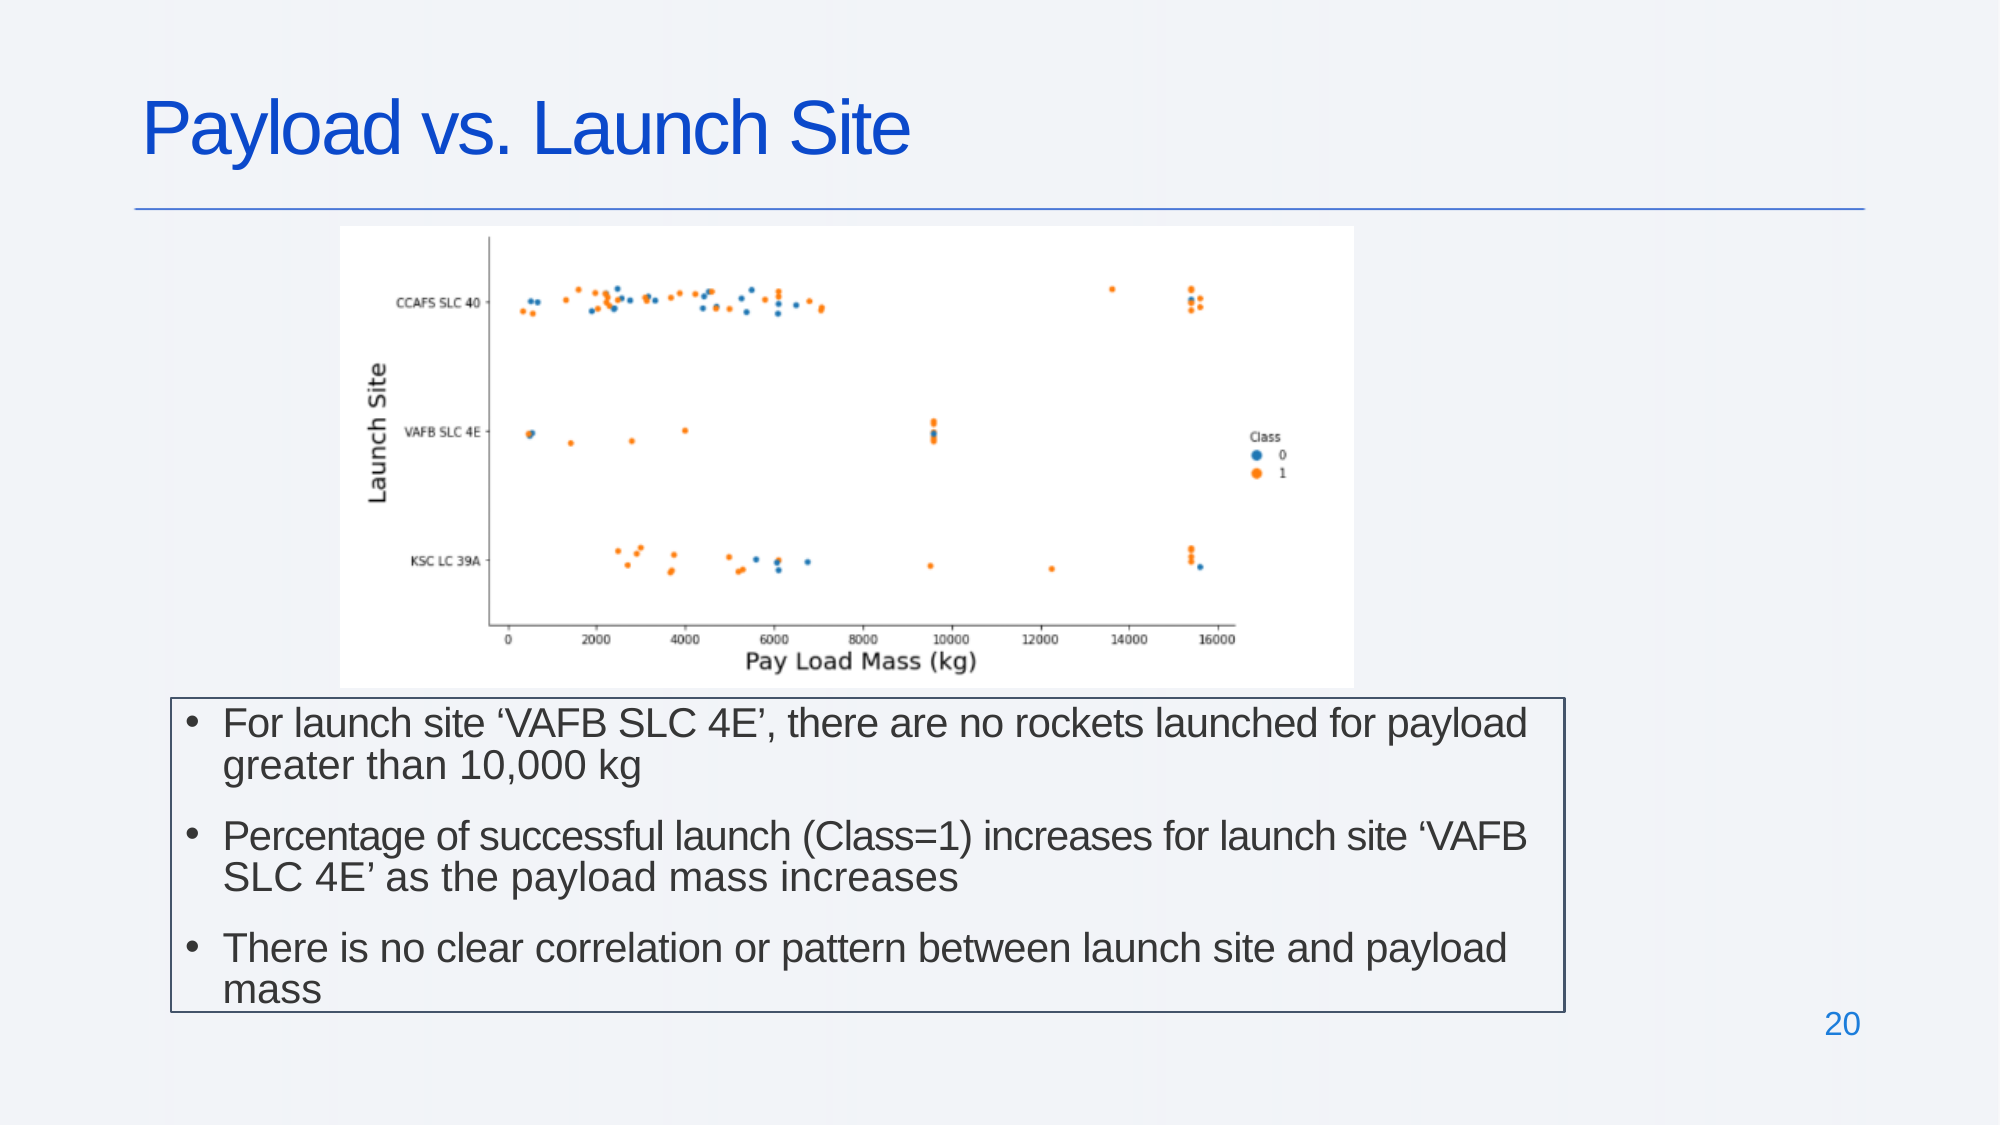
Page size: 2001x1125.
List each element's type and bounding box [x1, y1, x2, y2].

text_box [0, 0, 2000, 1125]
